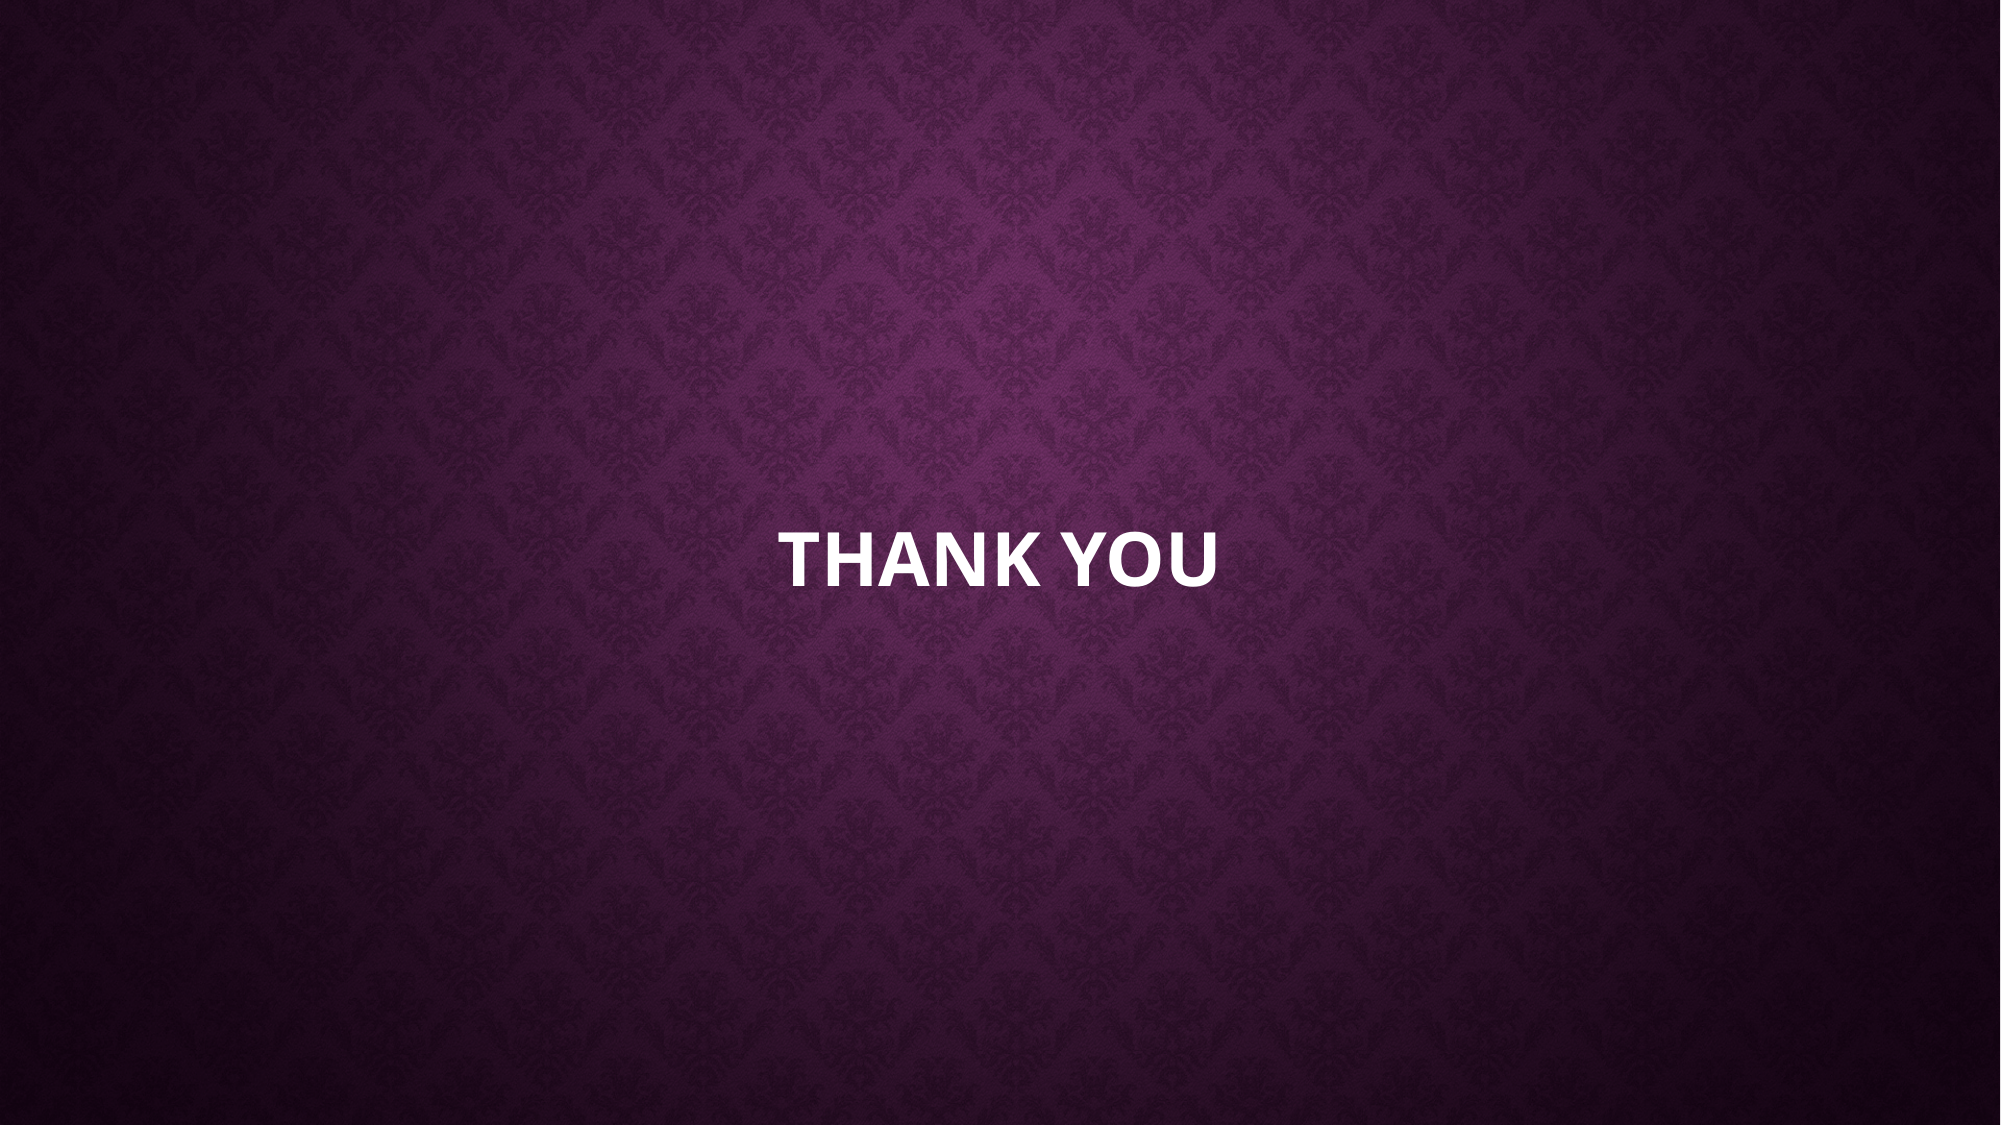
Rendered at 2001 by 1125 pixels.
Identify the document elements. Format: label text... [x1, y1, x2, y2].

title Thank you [150, 453, 1850, 672]
